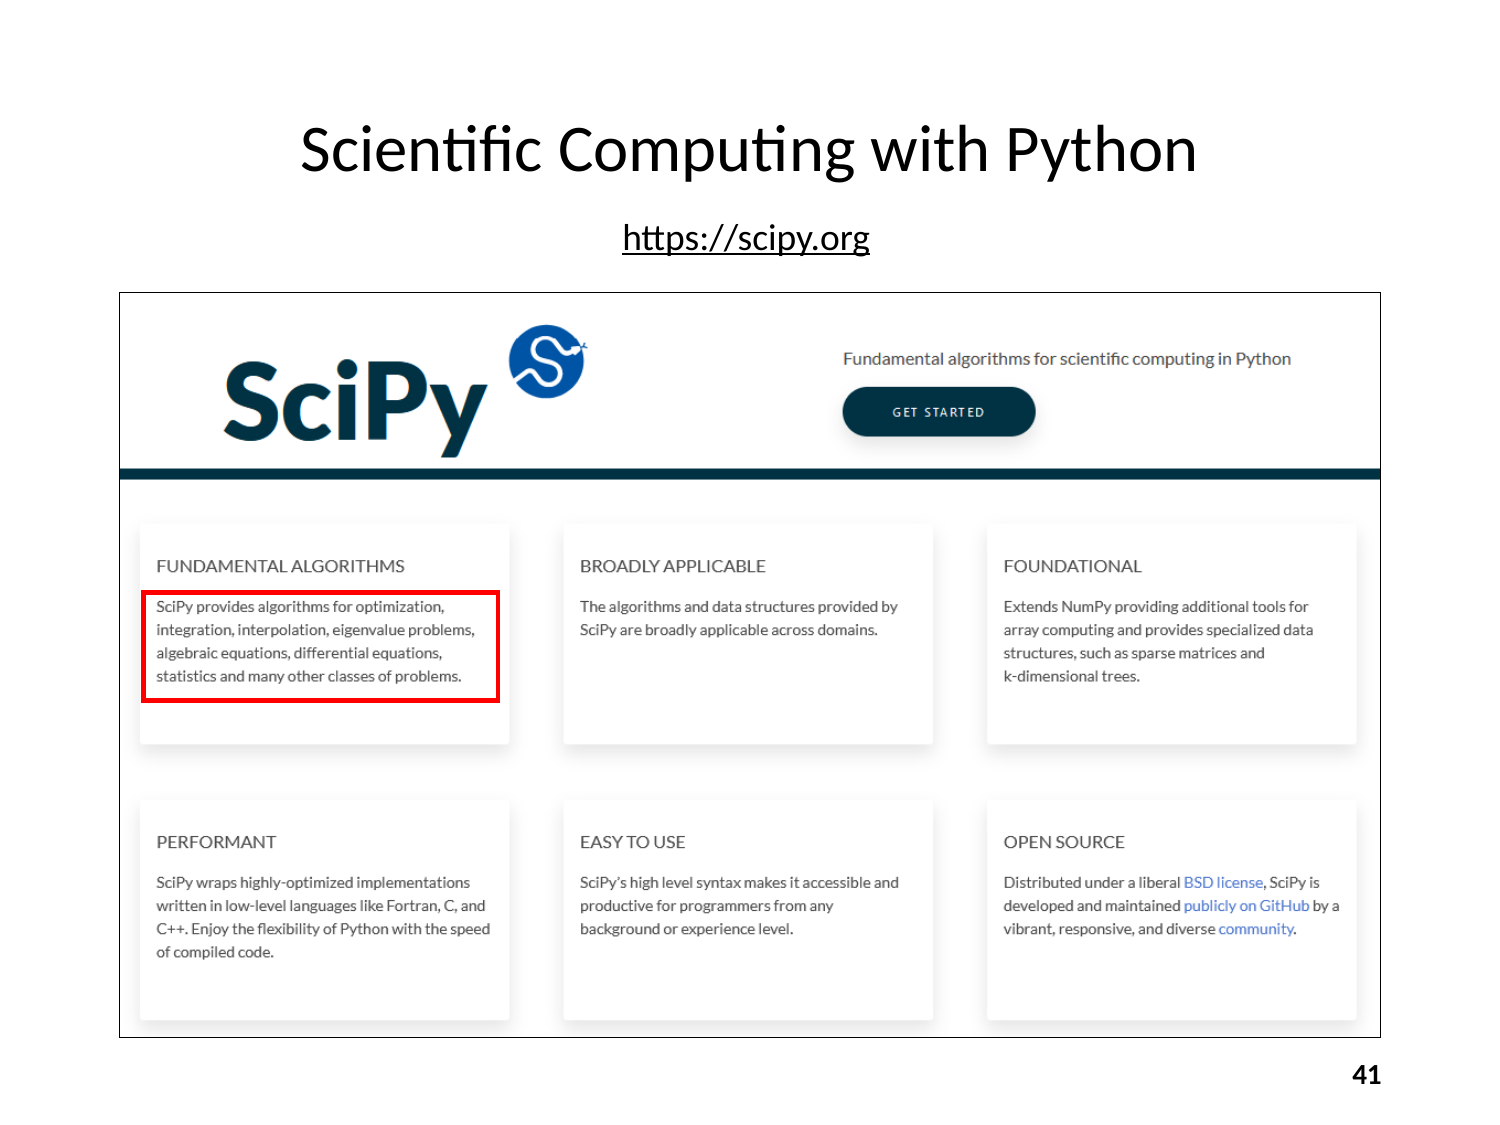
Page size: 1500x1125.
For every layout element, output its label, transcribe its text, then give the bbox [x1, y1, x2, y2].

picture [119, 480, 1381, 1038]
text_box https://scipy.org [488, 205, 1013, 266]
picture [119, 292, 1381, 468]
title Scientific Computing with Python [103, 59, 1397, 241]
slide_number 41 [1059, 1042, 1397, 1103]
